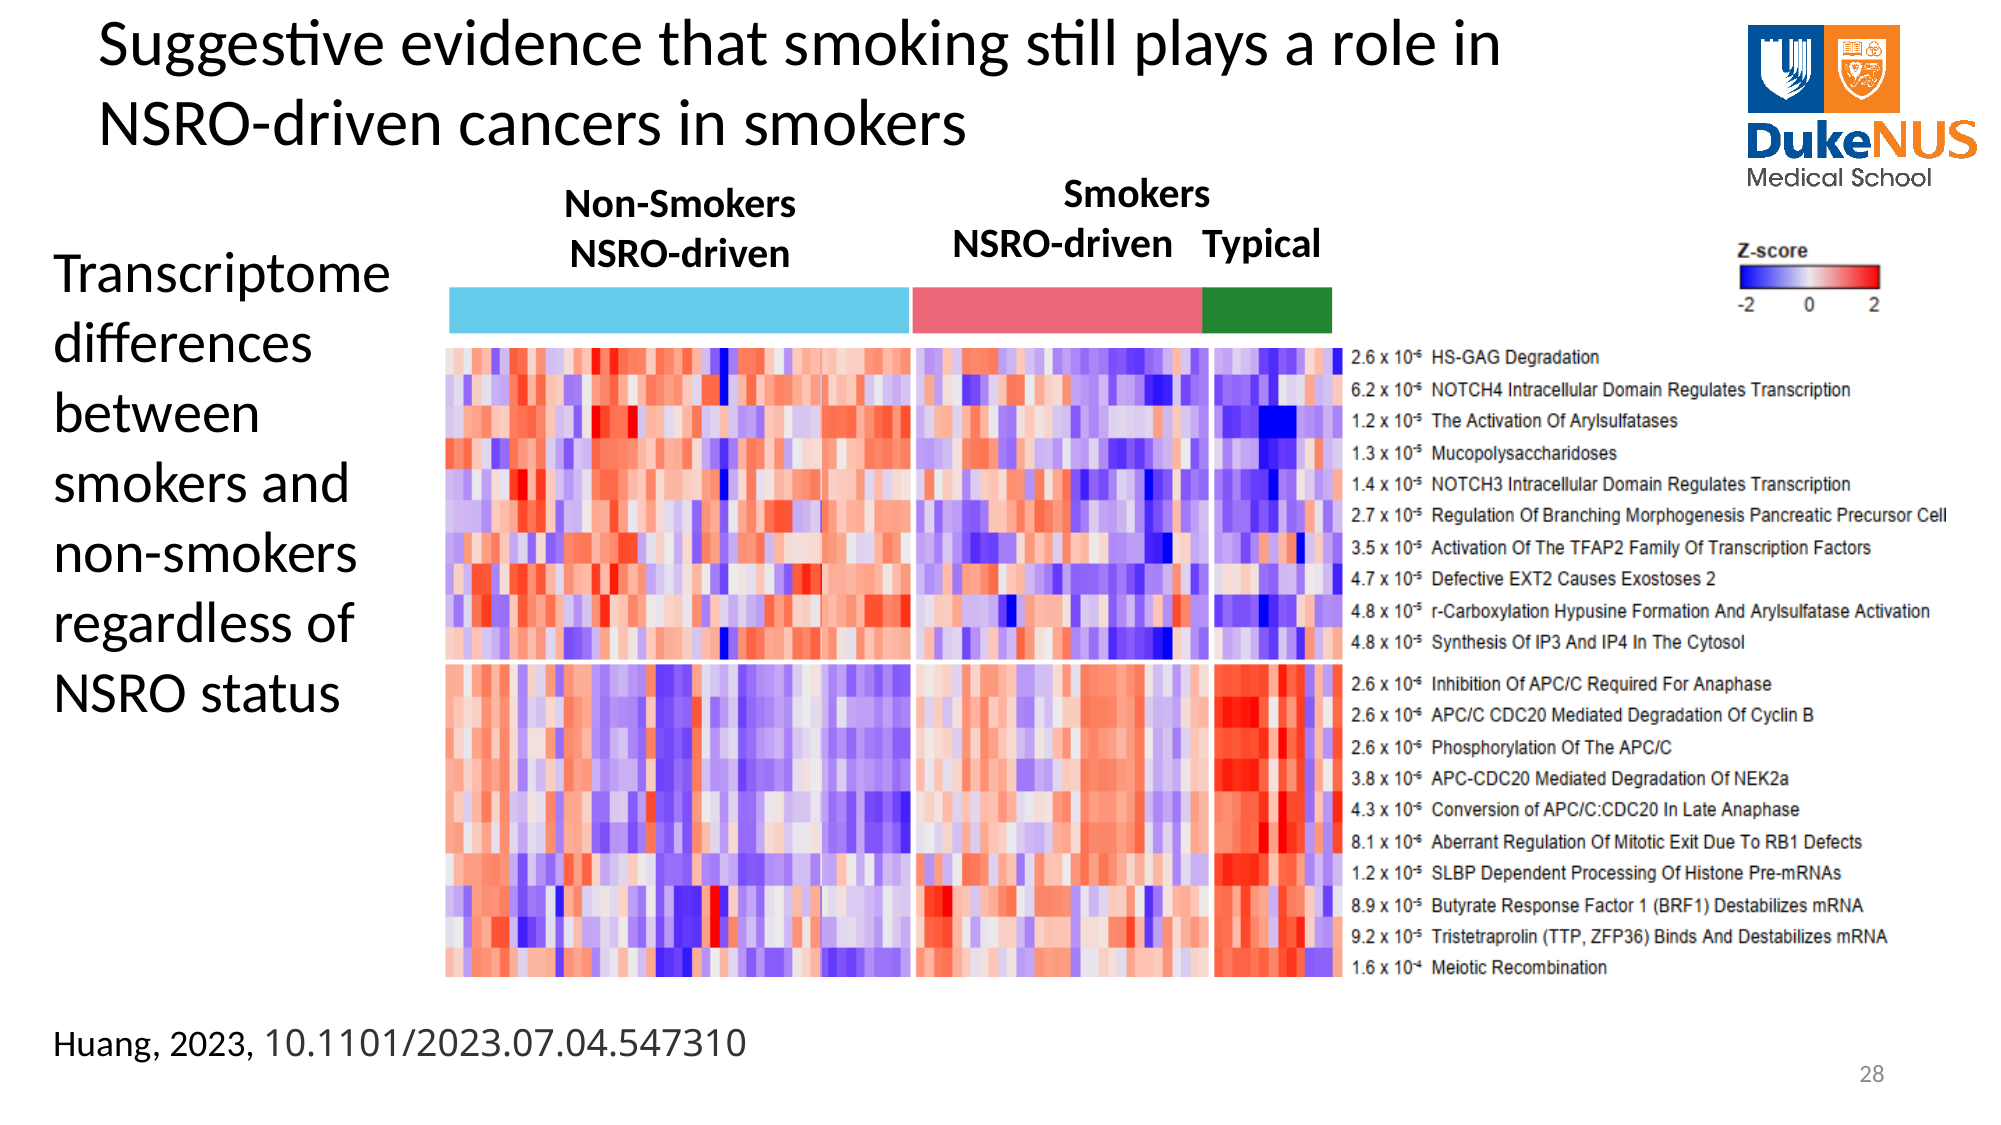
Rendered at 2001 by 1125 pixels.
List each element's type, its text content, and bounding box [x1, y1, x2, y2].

text_box Non-Smokers NSRO-driven [467, 168, 894, 284]
text_box Transcriptome differences between smokers and non-smokers regardless of NSRO status [38, 226, 452, 732]
text_box Huang, 2023, 10.1101/2023.07.04.547310 [38, 1012, 793, 1072]
picture [1737, 12, 1978, 189]
title Suggestive evidence that smoking still plays a role in NSRO-driven cancers in smokers [83, 3, 1688, 155]
picture [1710, 210, 1911, 333]
slide_number 28 [1433, 1042, 1900, 1103]
text_box Smokers NSRO-driven Typical [923, 158, 1351, 274]
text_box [362, 287, 1947, 978]
